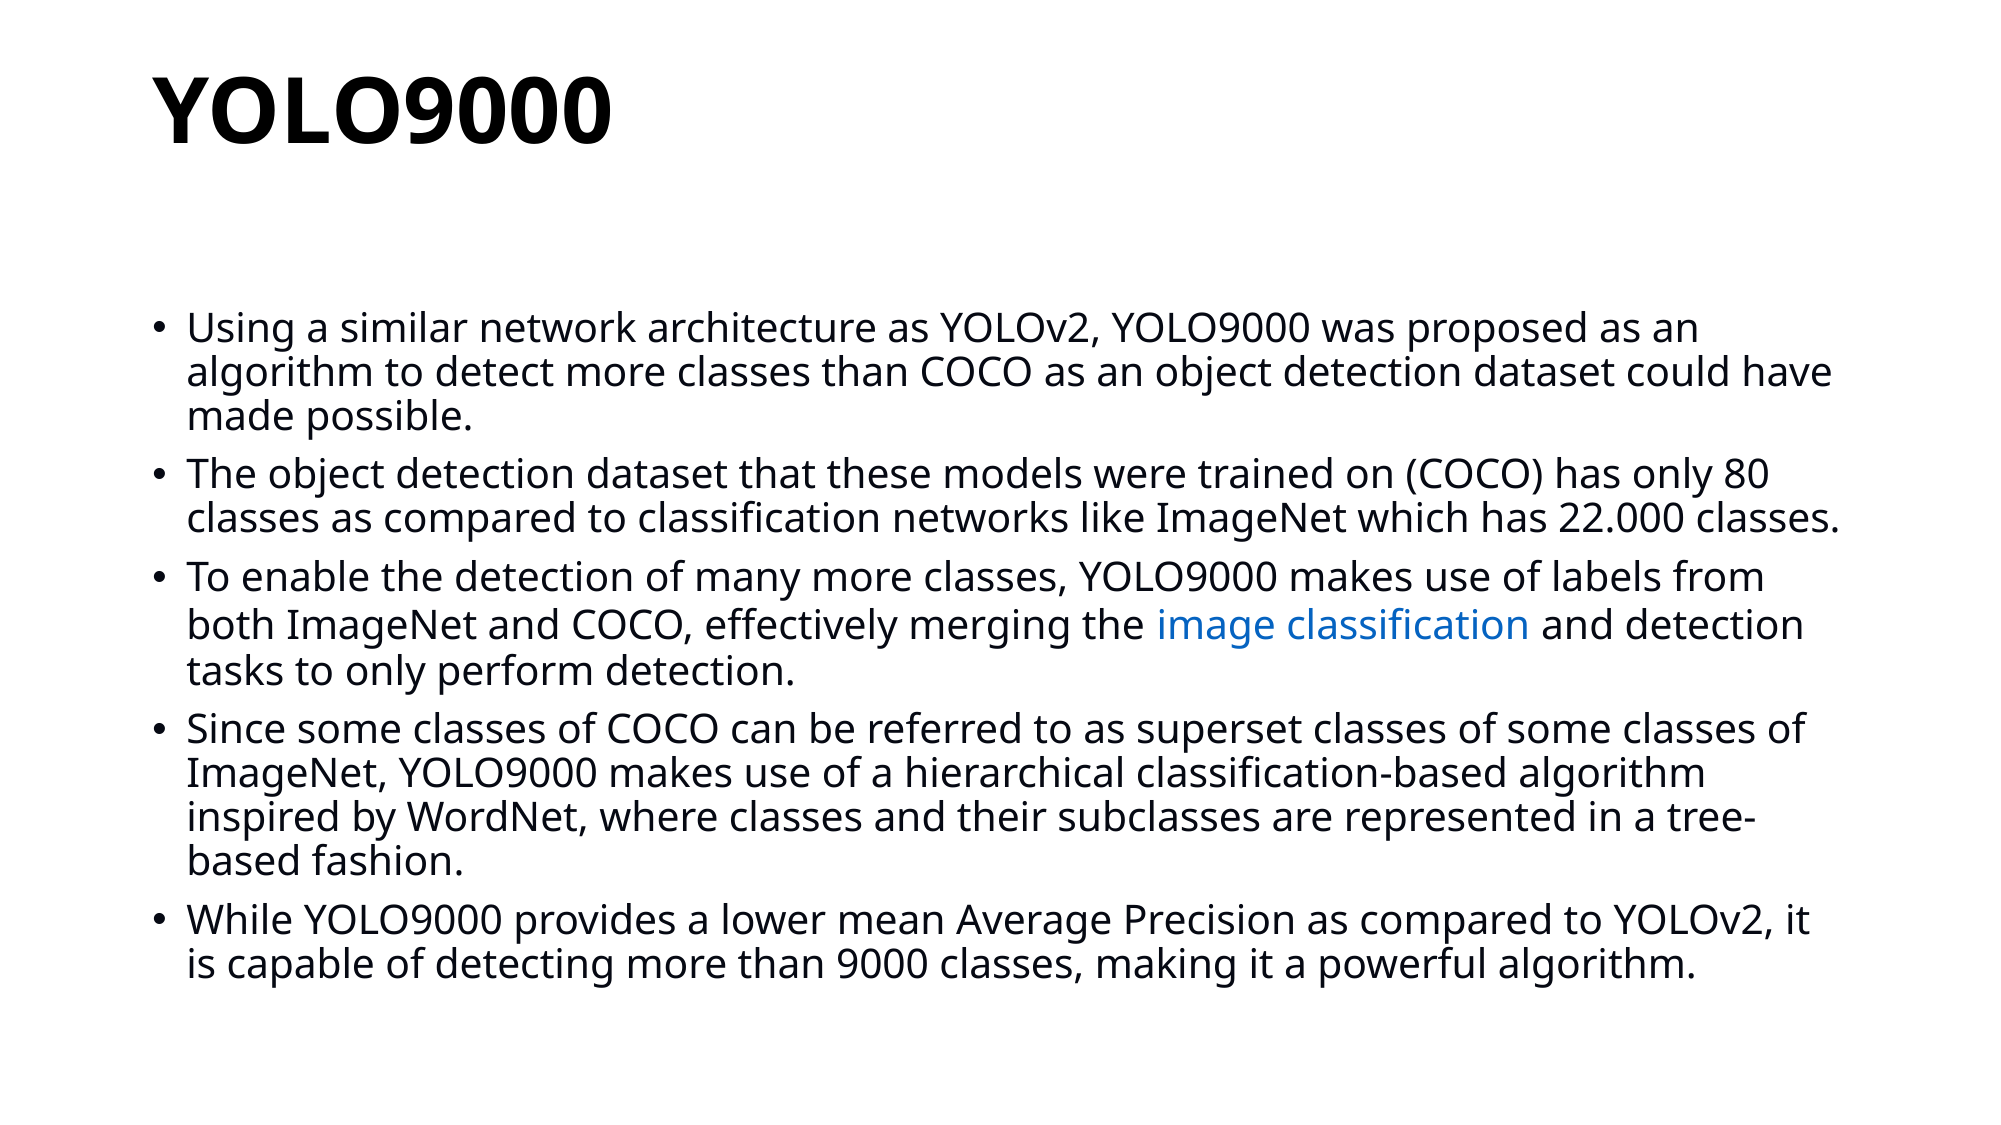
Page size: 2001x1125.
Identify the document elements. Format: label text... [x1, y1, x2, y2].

list Using a similar network architecture as YOLOv2, YOLO9000 was proposed as an algorithm to detect more classes than COCO as an object detection dataset could have made possible. The object detection dataset that these models were trained on (COCO) has only 80 classes as compared to classification networks like ImageNet which has 22.000 classes. To enable the detection of many more classes, YOLO9000 makes use of labels from both ImageNet and COCO, effectively merging the image classification and detection tasks to only perform detection. Since some classes of COCO can be referred to as superset classes of some classes of ImageNet, YOLO9000 makes use of a hierarchical classification-based algorithm inspired by WordNet, where classes and their subclasses are represented in a tree-based fashion. While YOLO9000 provides a lower mean Average Precision as compared to YOLOv2, it is capable of detecting more than 9000 classes, making it a powerful algorithm. [137, 299, 1863, 1014]
title YOLO9000 [137, 59, 1863, 278]
